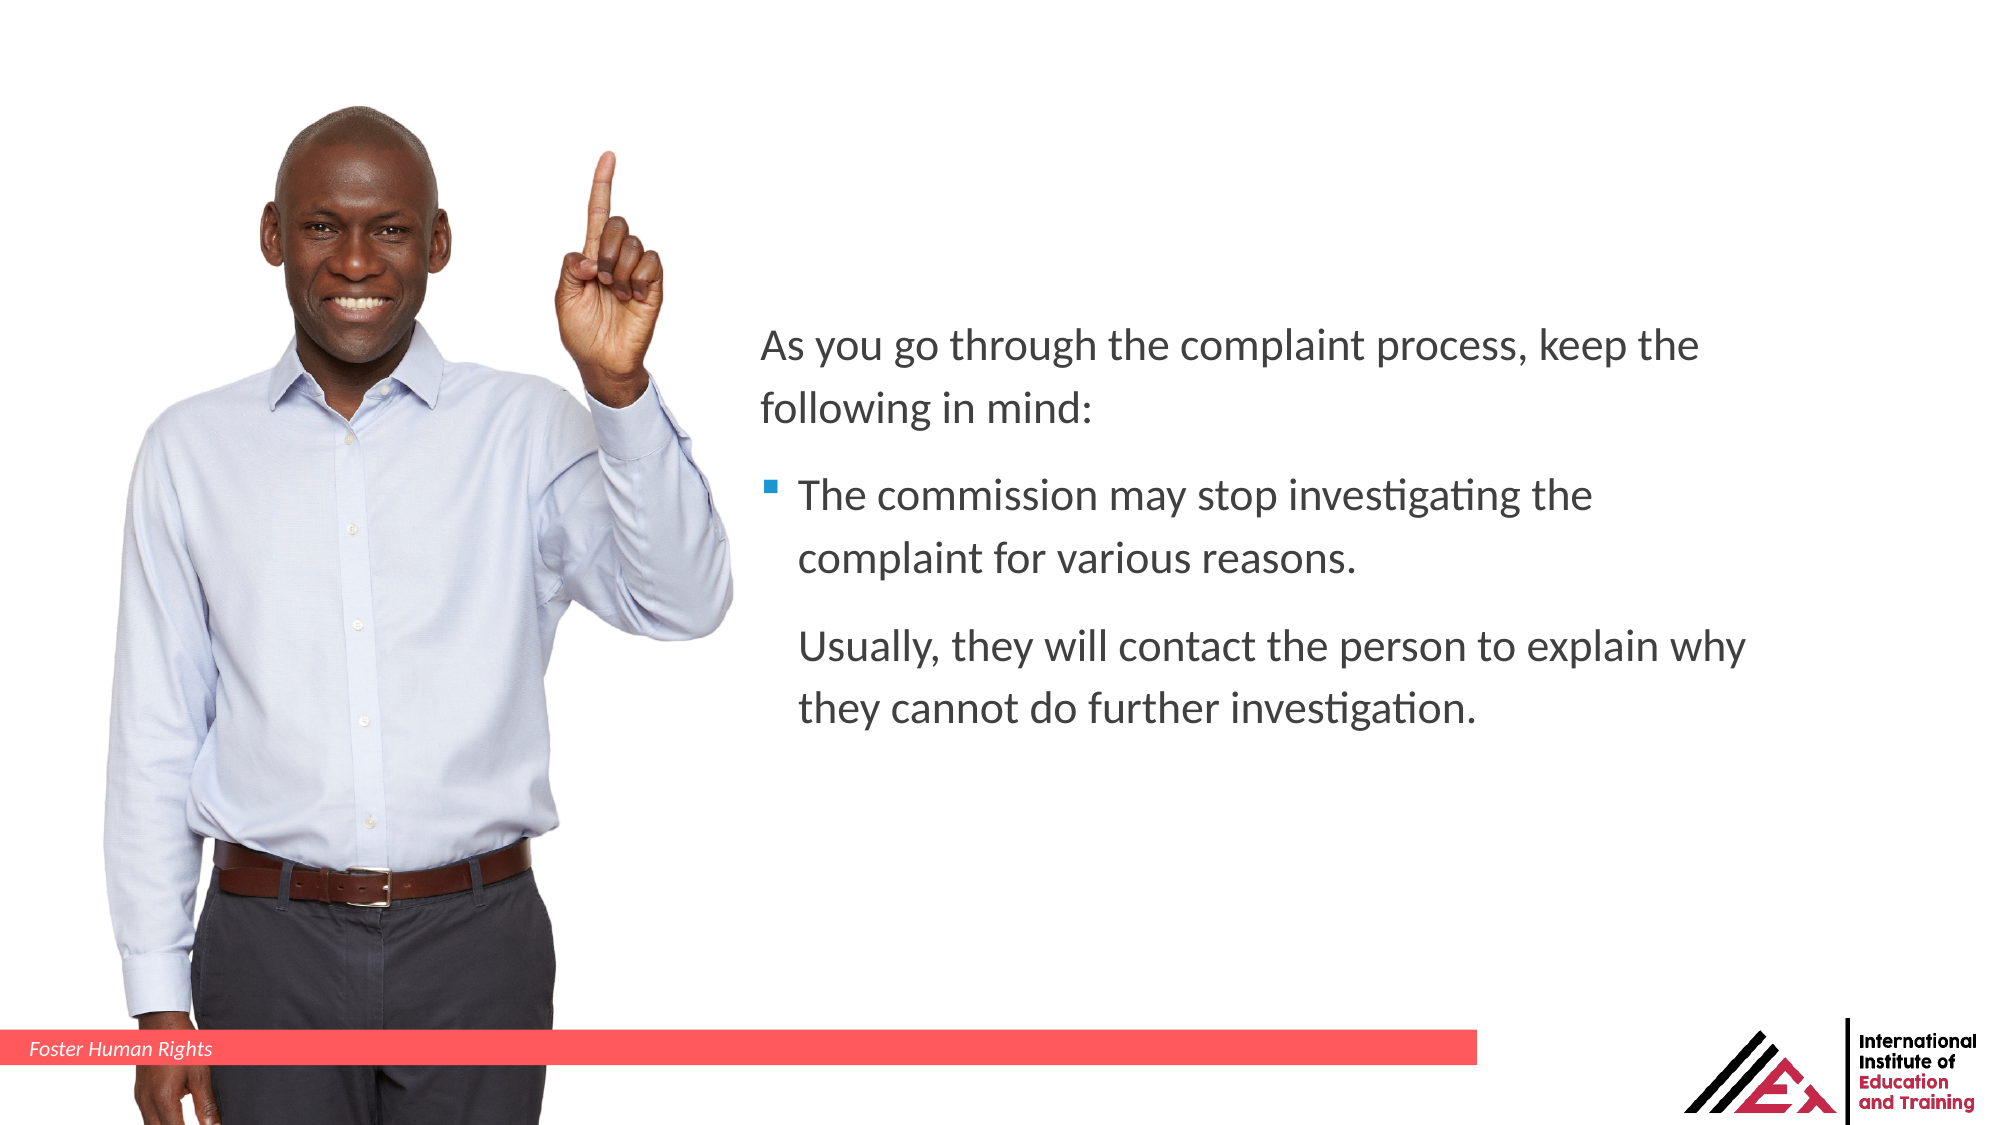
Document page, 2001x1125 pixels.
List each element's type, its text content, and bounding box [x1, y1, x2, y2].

text_box Foster Human Rights [795, 1029, 1478, 1066]
text_box Foster Human Rights [0, 1029, 65, 1066]
list As you go through the complaint process, keep the following in mind: The commission may stop investigating the complaint for various reasons. Usually, they will contact the person to explain why they cannot do further investigation. [795, 299, 1793, 1014]
picture [1683, 1018, 1976, 1125]
picture [65, 88, 795, 1125]
